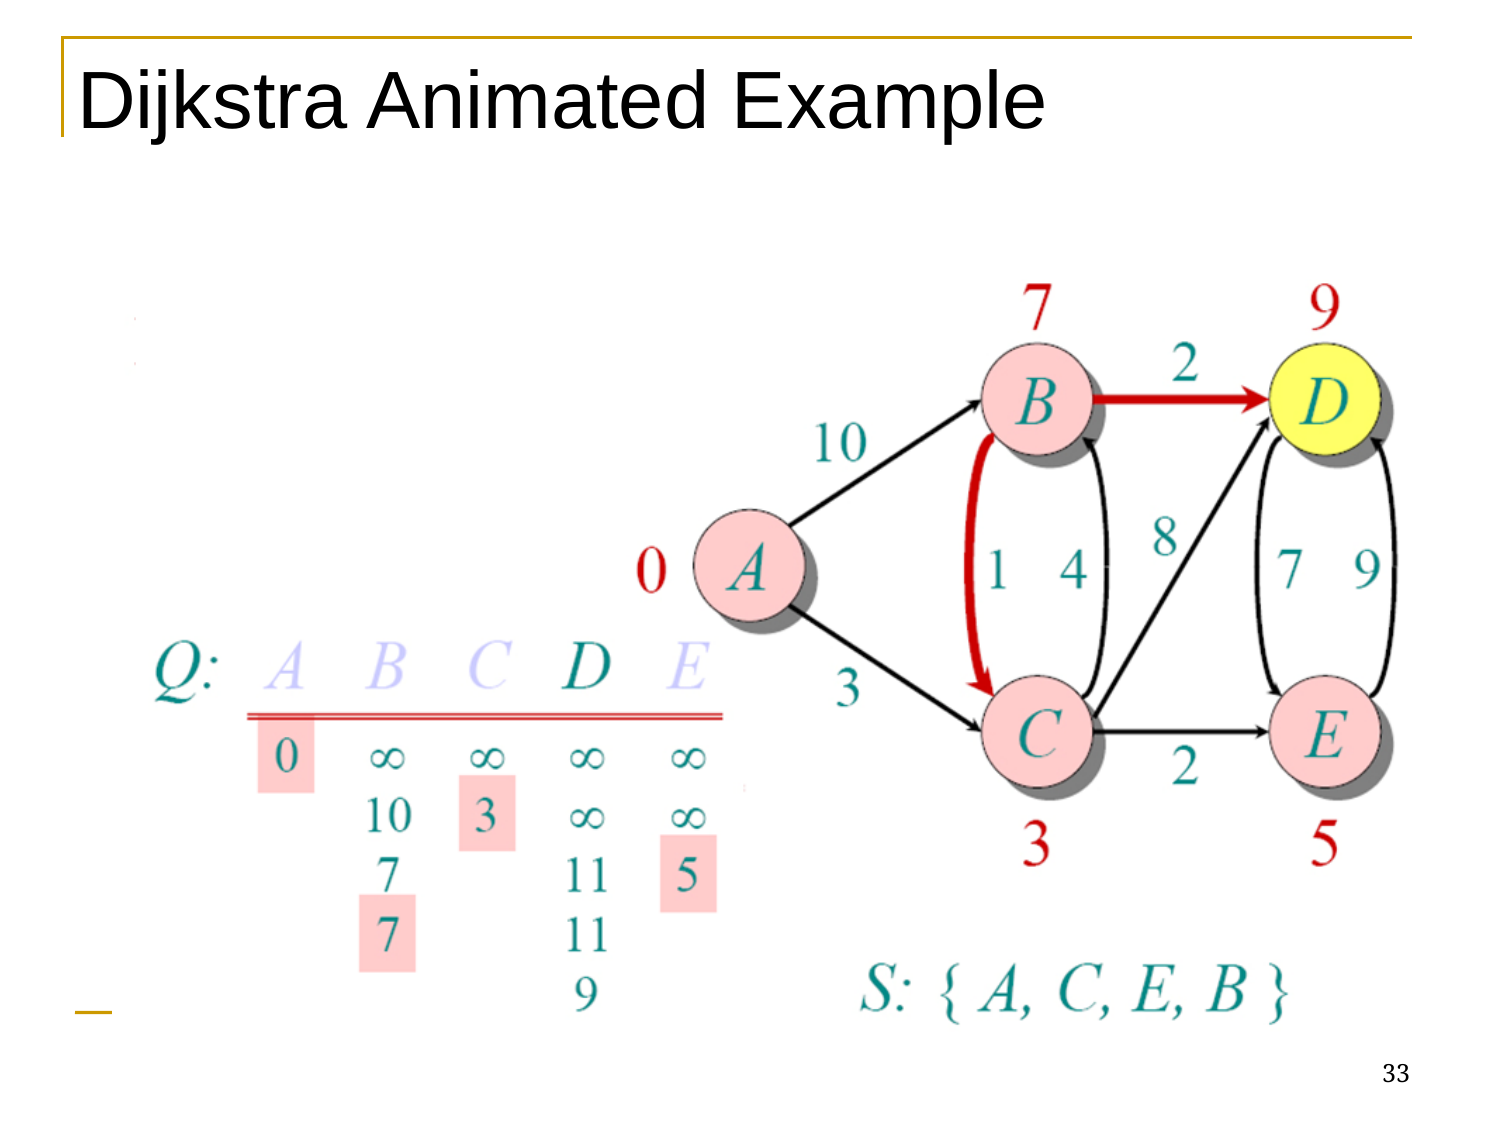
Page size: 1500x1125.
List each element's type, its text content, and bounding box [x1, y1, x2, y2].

title Dijkstra Animated Example [77, 54, 1500, 190]
picture [111, 278, 1466, 1053]
slide_number 33 [1074, 1060, 1425, 1100]
